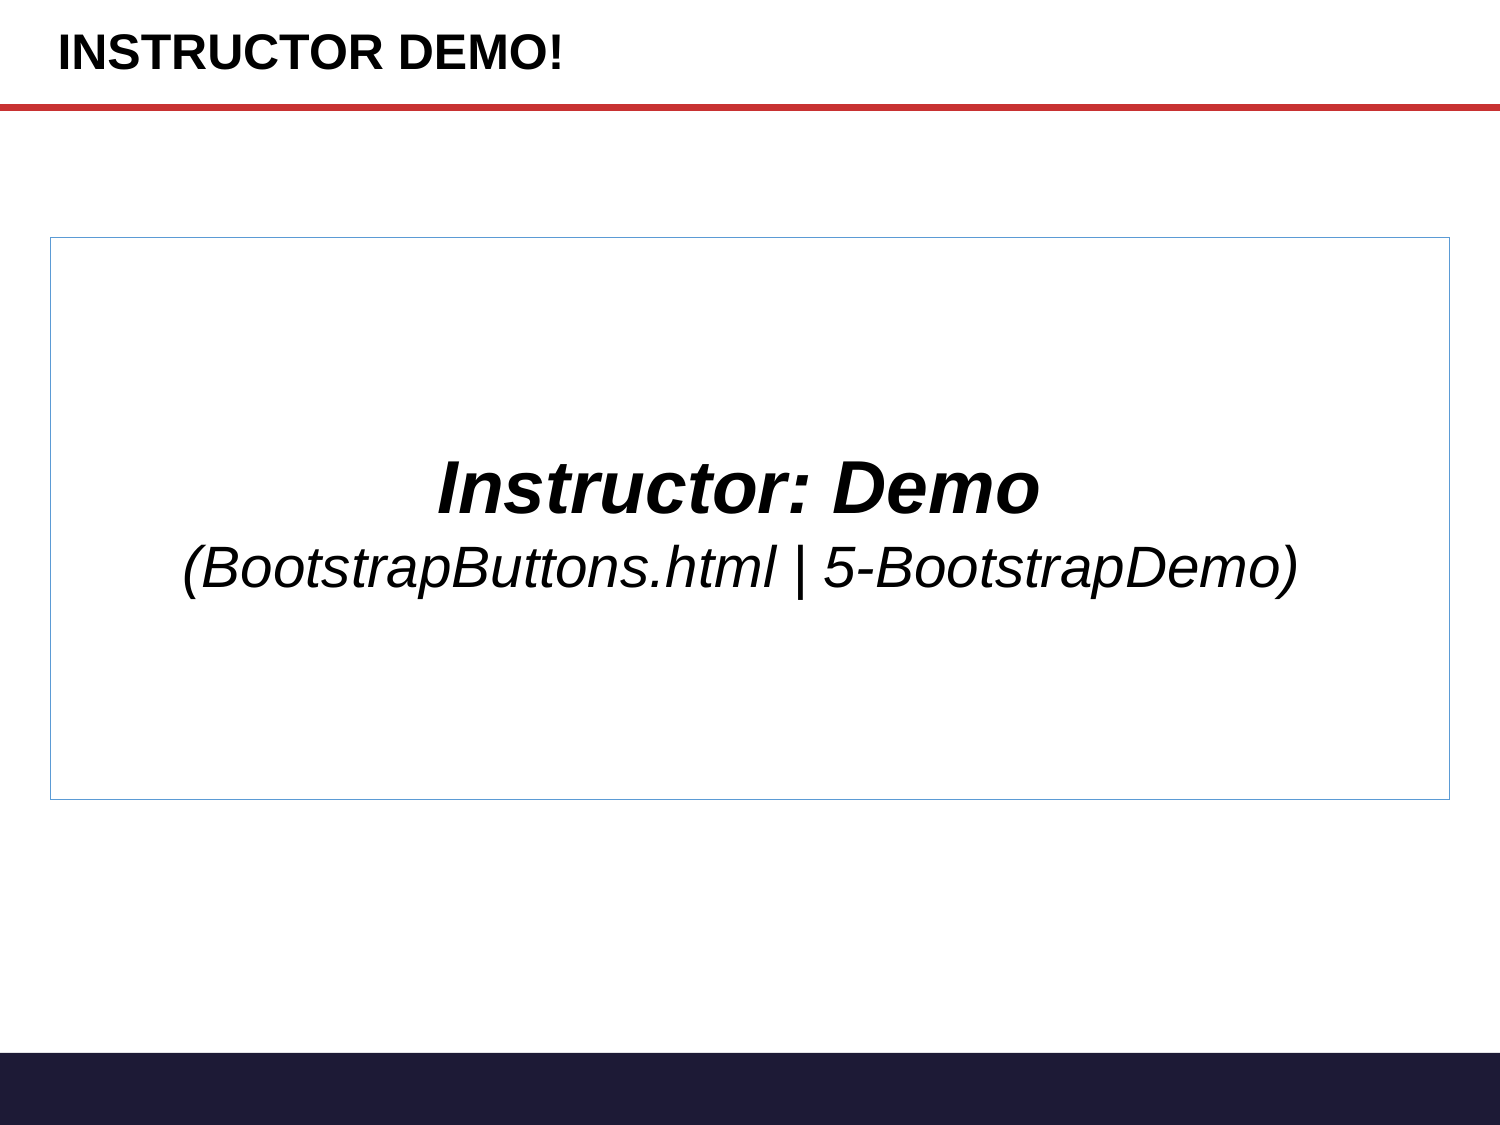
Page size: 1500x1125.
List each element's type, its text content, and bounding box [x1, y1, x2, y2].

text_box Instructor: Demo (BootstrapButtons.html | 5-BootstrapDemo) [50, 237, 1450, 800]
title INSTRUCTOR DEMO! [49, 0, 948, 108]
